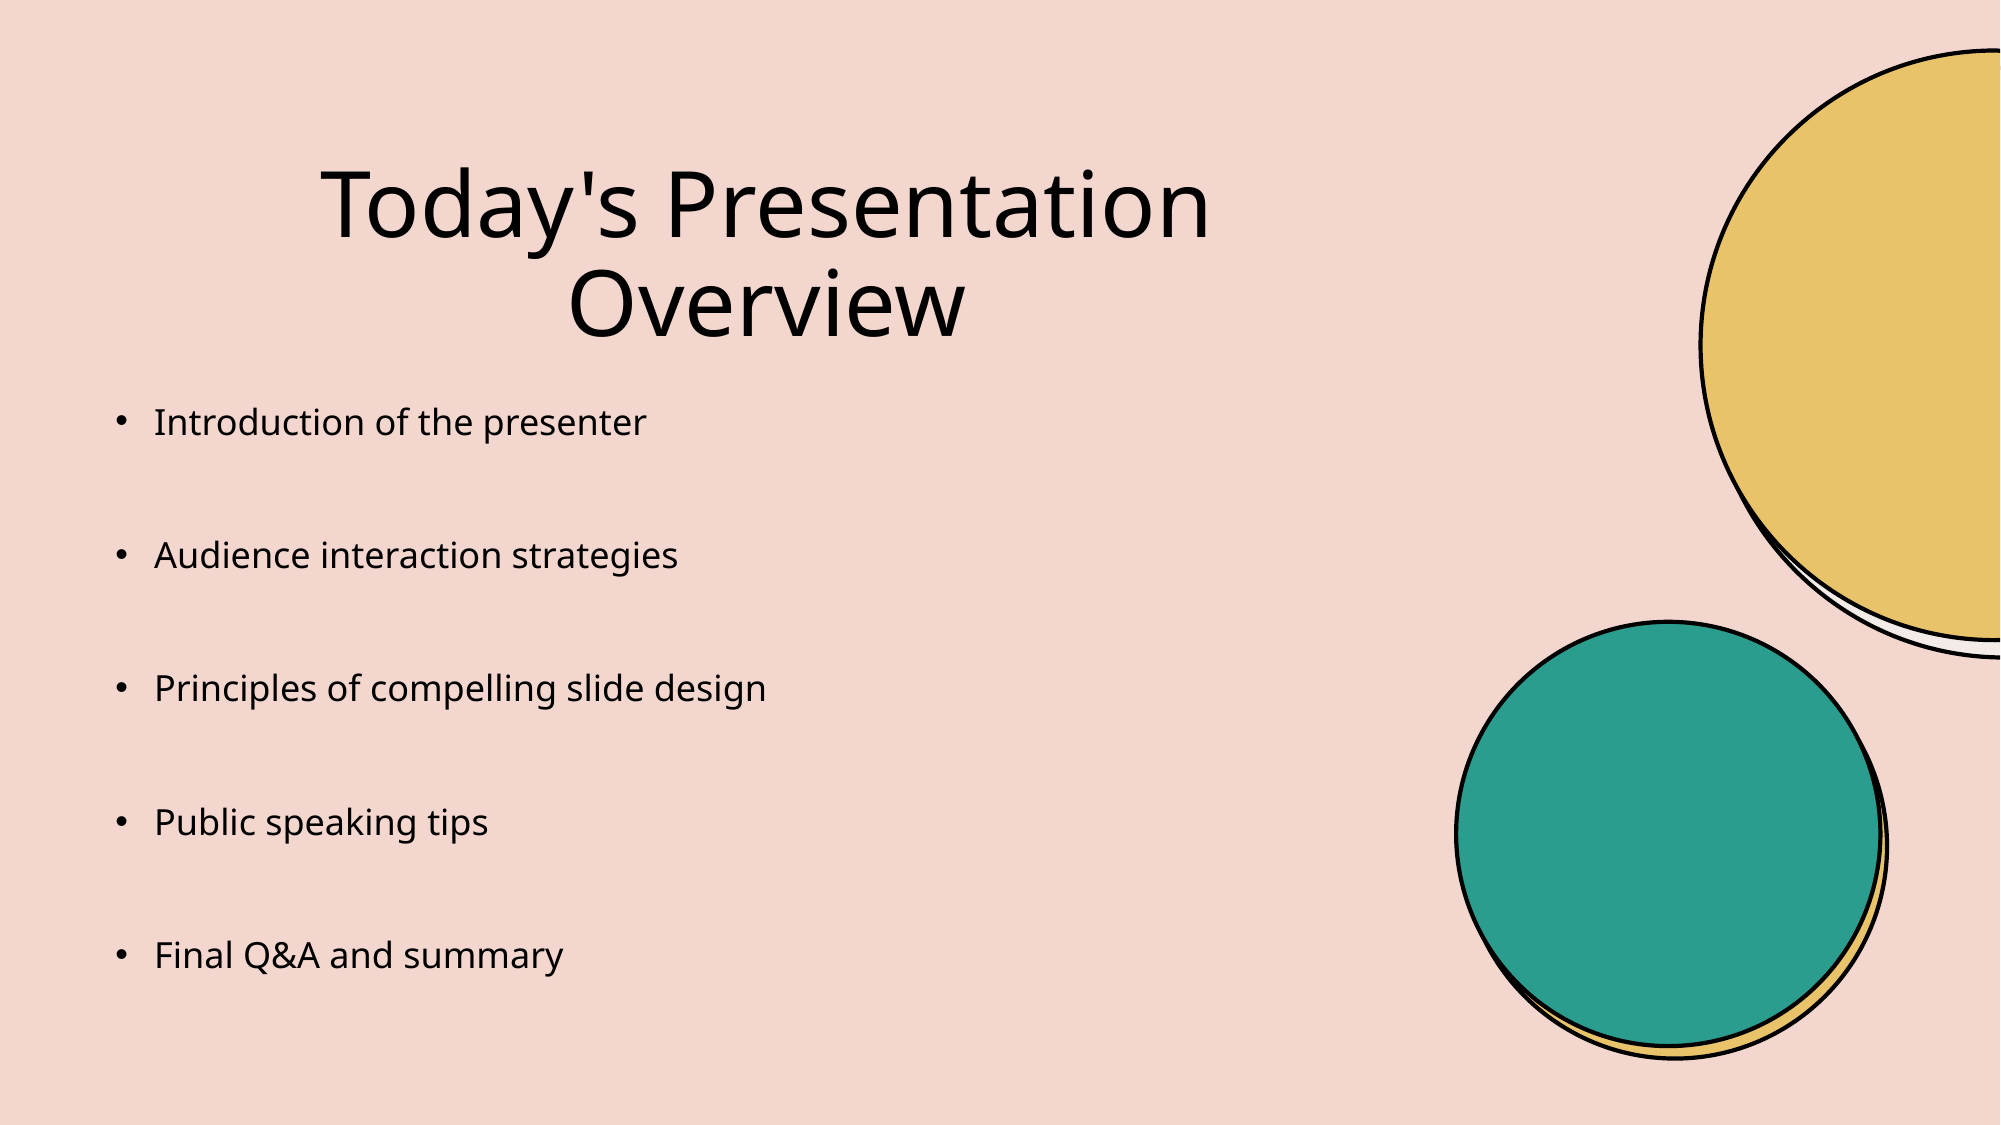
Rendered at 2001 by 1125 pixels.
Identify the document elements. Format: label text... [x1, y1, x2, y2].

title Today's Presentation Overview [100, 108, 1434, 364]
list Introduction of the presenter Audience interaction strategies Principles of compelling slide design Public speaking tips Final Q&A and summary [100, 382, 1434, 989]
